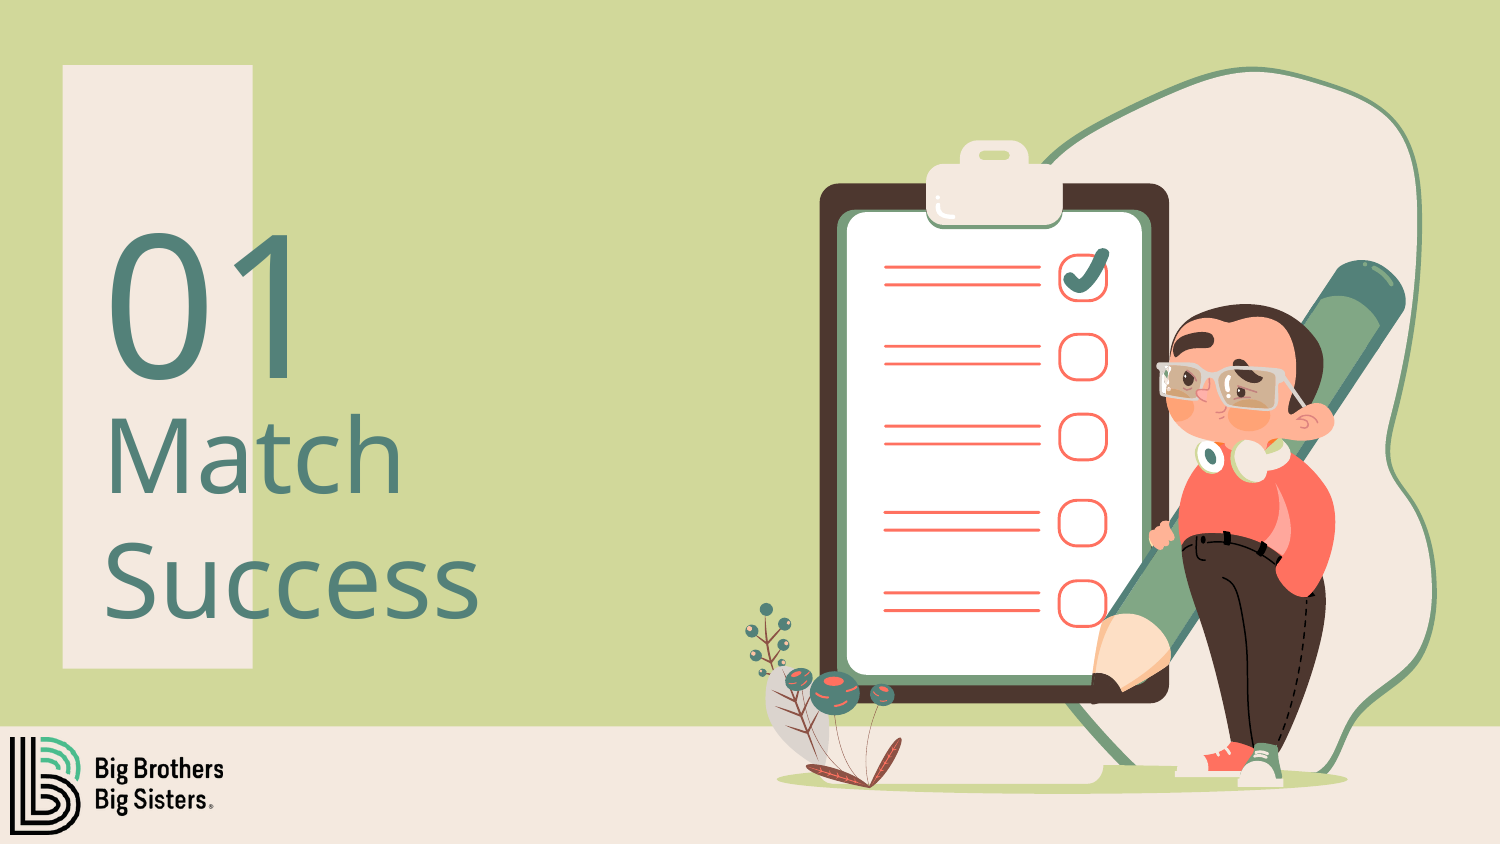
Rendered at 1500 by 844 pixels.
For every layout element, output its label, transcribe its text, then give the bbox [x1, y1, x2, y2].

text_box [912, 783, 952, 793]
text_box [1089, 259, 1411, 788]
title 01 [87, 250, 525, 346]
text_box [819, 139, 1170, 704]
title Match Success [87, 374, 814, 530]
picture [10, 737, 223, 835]
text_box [950, 66, 1438, 786]
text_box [744, 602, 908, 789]
